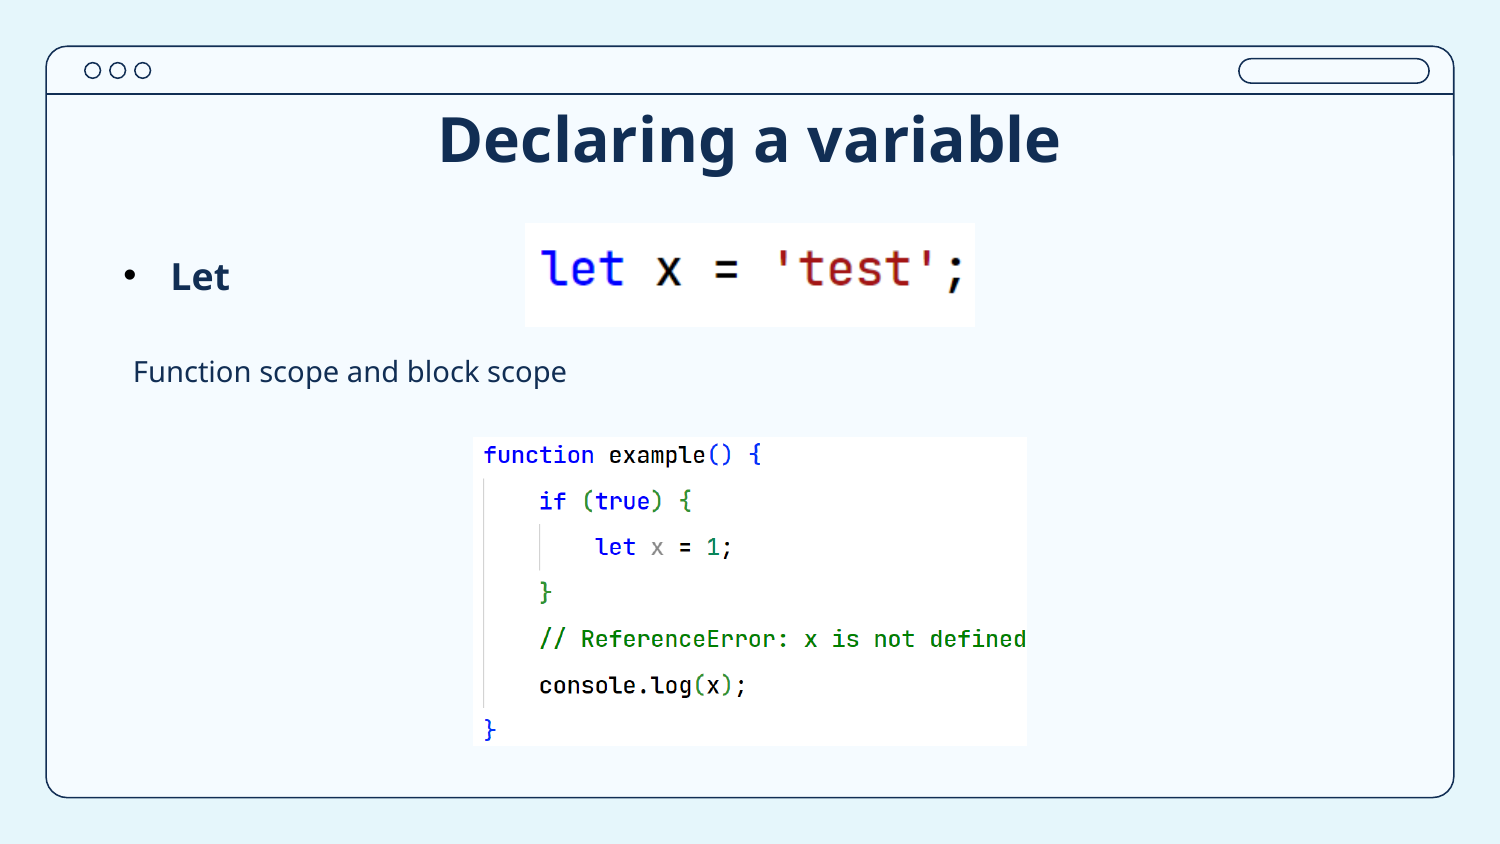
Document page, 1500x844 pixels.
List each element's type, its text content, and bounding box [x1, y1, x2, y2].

picture [524, 223, 976, 327]
text_box Let [108, 245, 255, 305]
title Declaring a variable [118, 85, 1382, 180]
text_box Function scope and block scope [118, 346, 697, 396]
picture [473, 436, 1027, 747]
